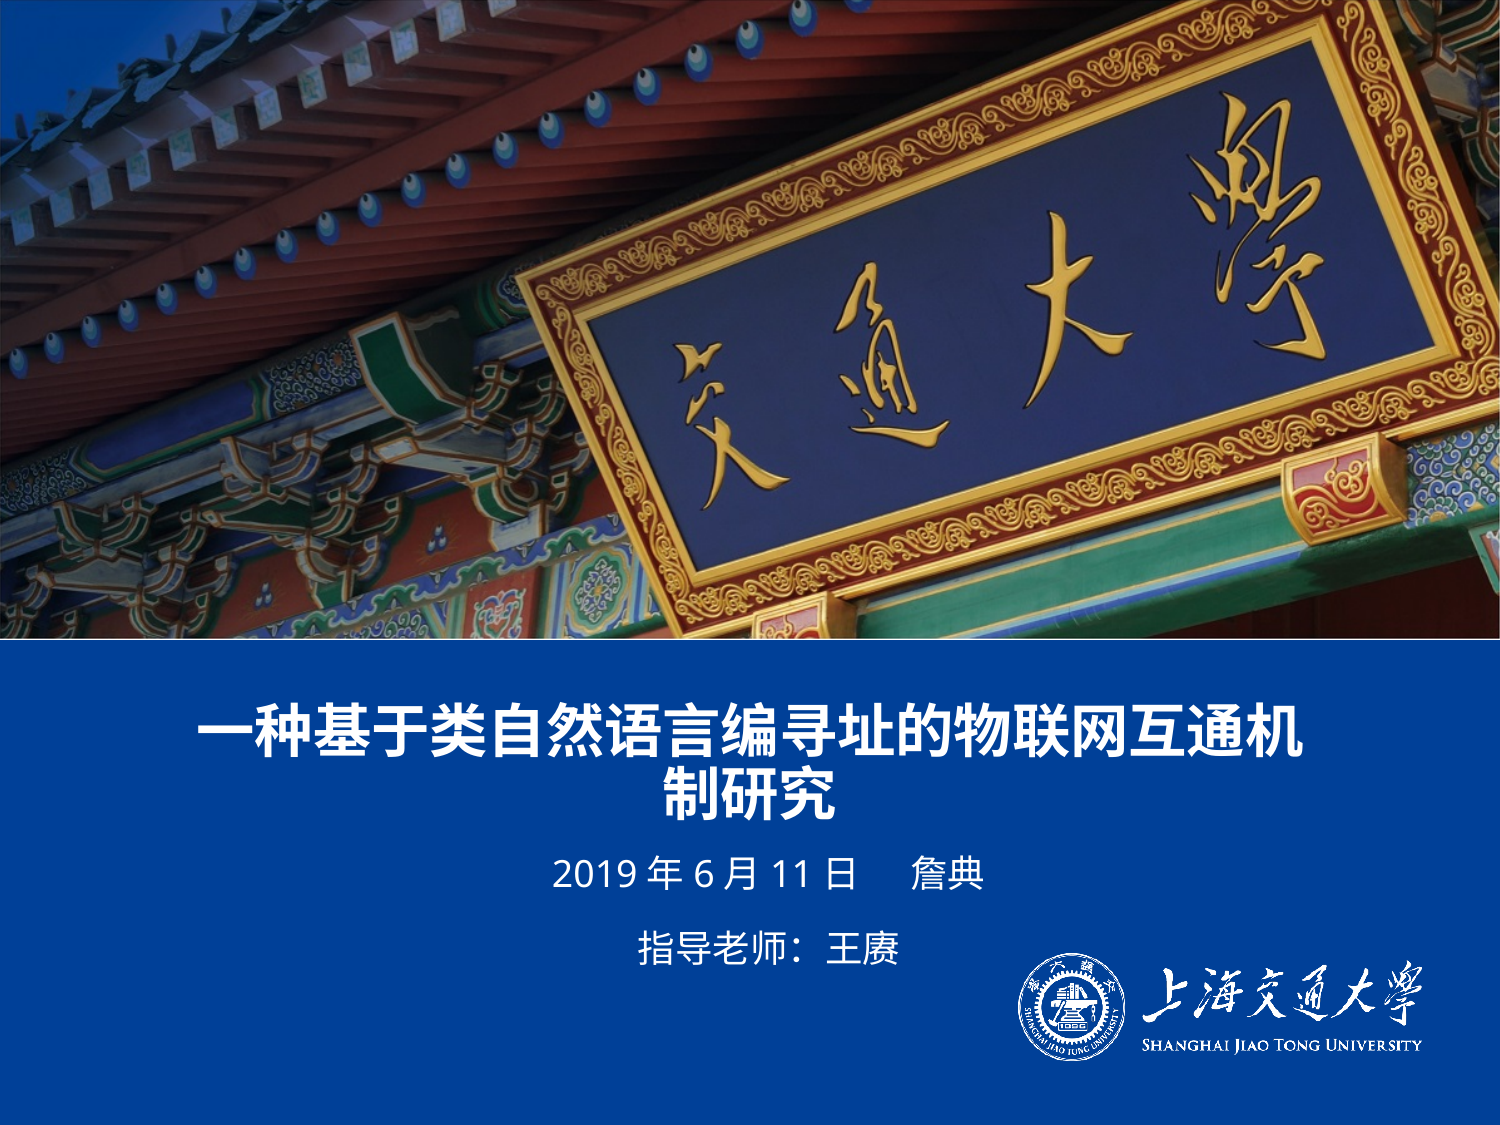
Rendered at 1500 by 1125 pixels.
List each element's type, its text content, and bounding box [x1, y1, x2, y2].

subtitle 2019年6月11日 詹典 指导老师：王赓 [103, 855, 1397, 955]
picture [1018, 953, 1422, 1061]
picture [0, 0, 1500, 639]
title 一种基于类自然语言编寻址的物联网互通机制研究 [169, 691, 1331, 839]
